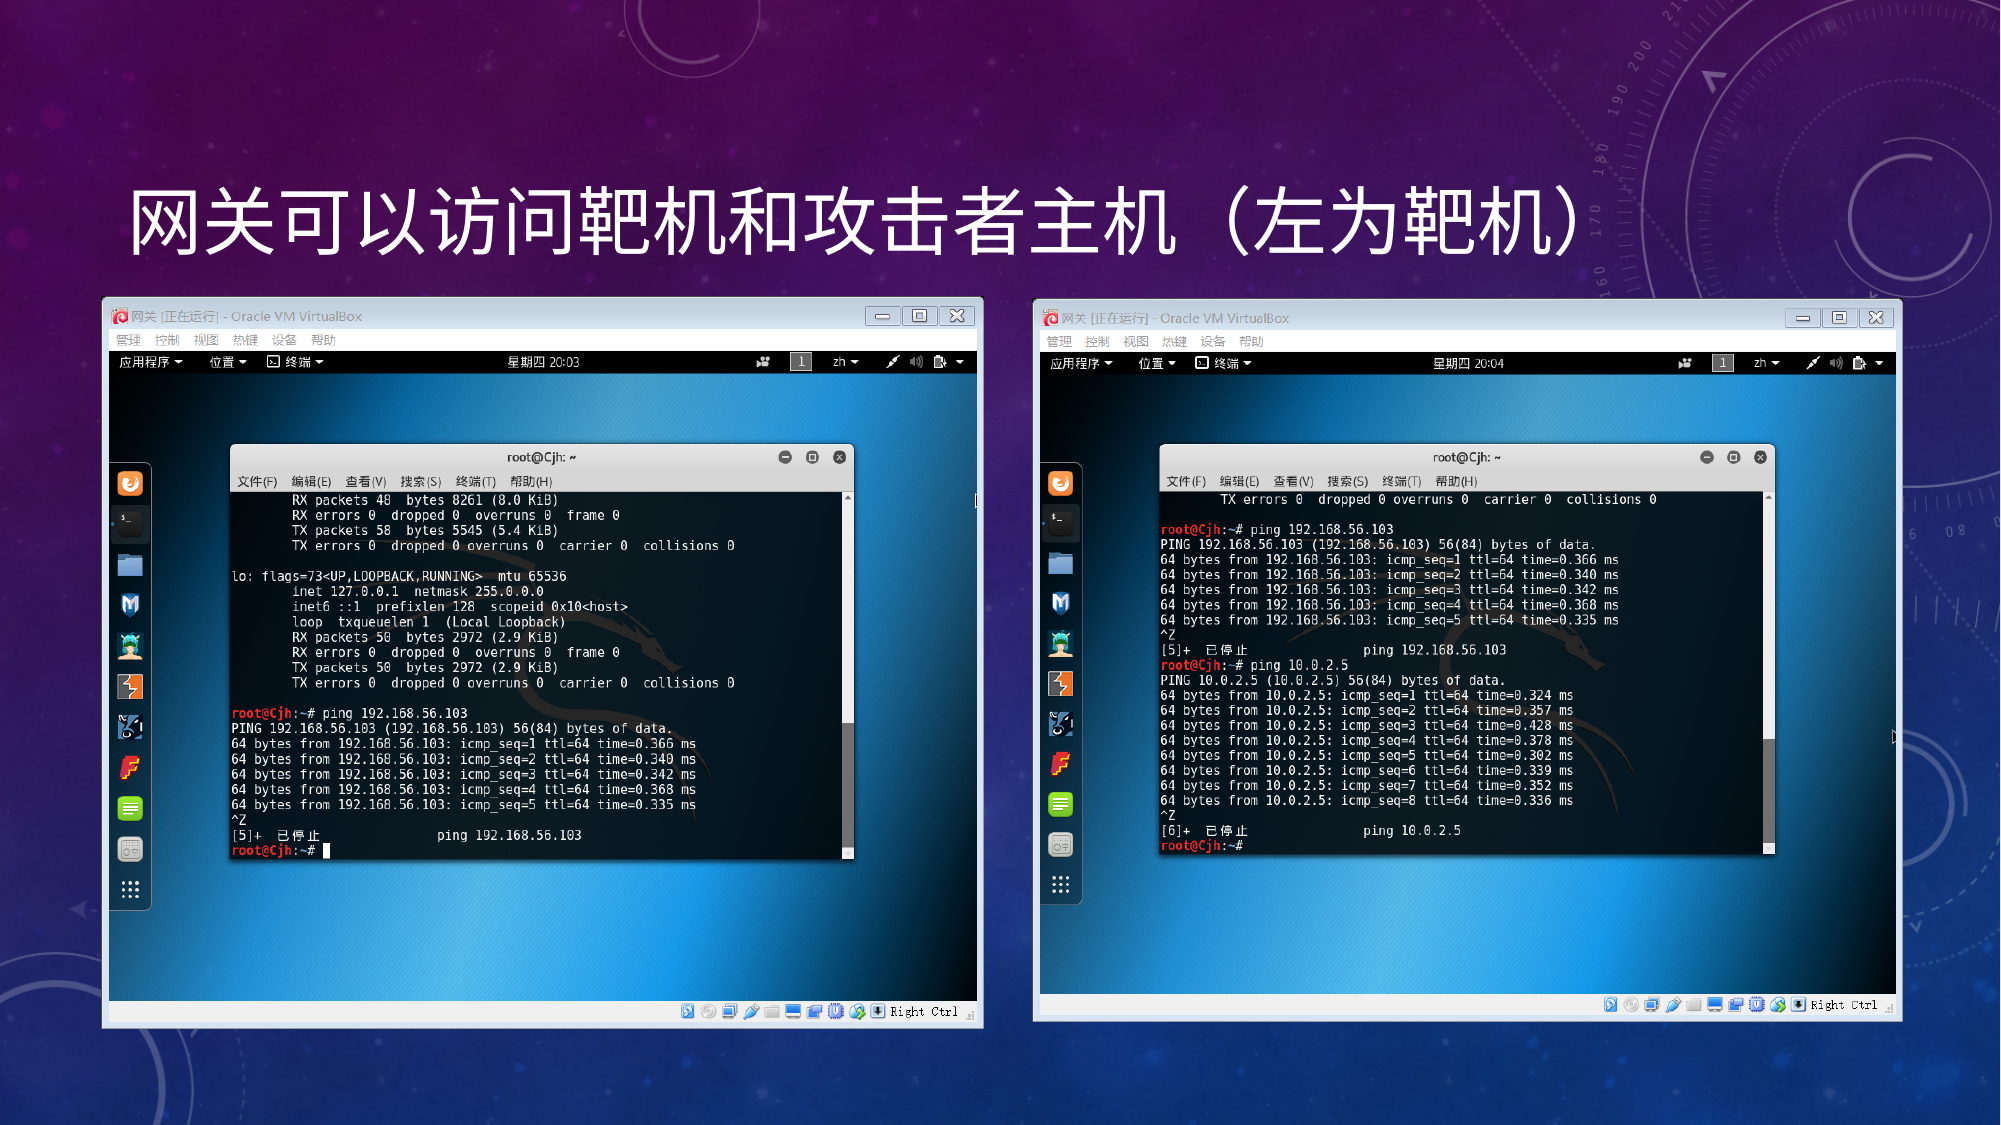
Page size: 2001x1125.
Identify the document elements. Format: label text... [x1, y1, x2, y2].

picture [0, 0, 2001, 1125]
title 网关可以访问靶机和攻击者主机（左为靶机） [112, 99, 1775, 339]
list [101, 296, 984, 1029]
